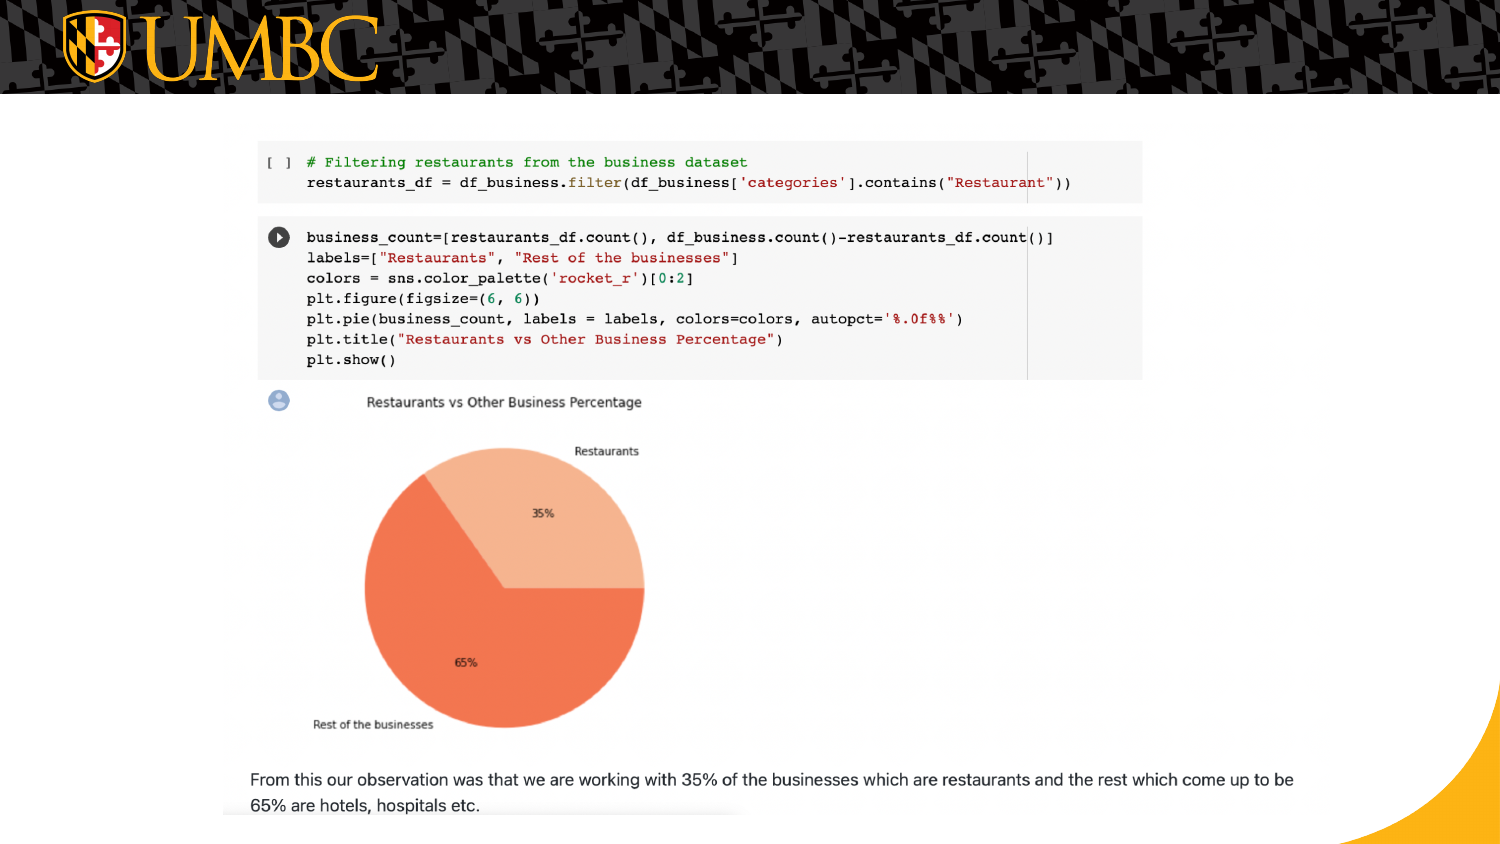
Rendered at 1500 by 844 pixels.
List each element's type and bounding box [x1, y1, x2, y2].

picture [223, 123, 1330, 815]
picture [1338, 679, 1500, 844]
picture [0, 0, 1500, 94]
